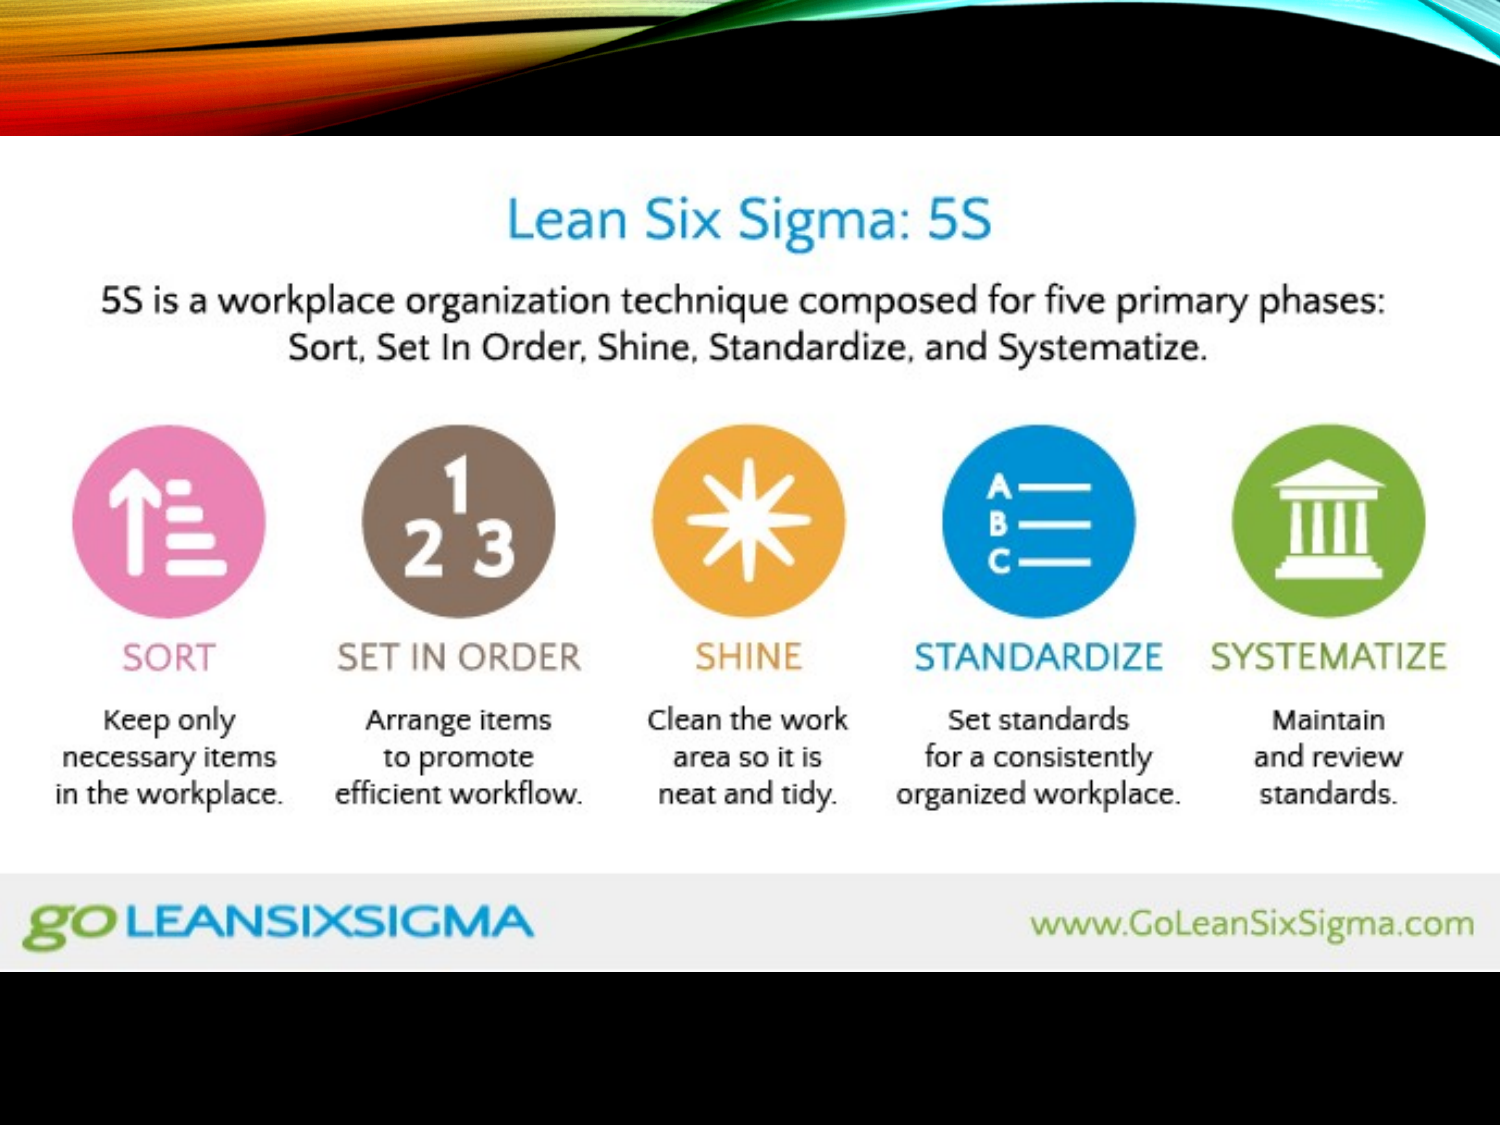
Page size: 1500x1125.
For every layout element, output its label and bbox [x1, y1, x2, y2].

text_box [0, 136, 1500, 972]
picture [0, 0, 1500, 136]
